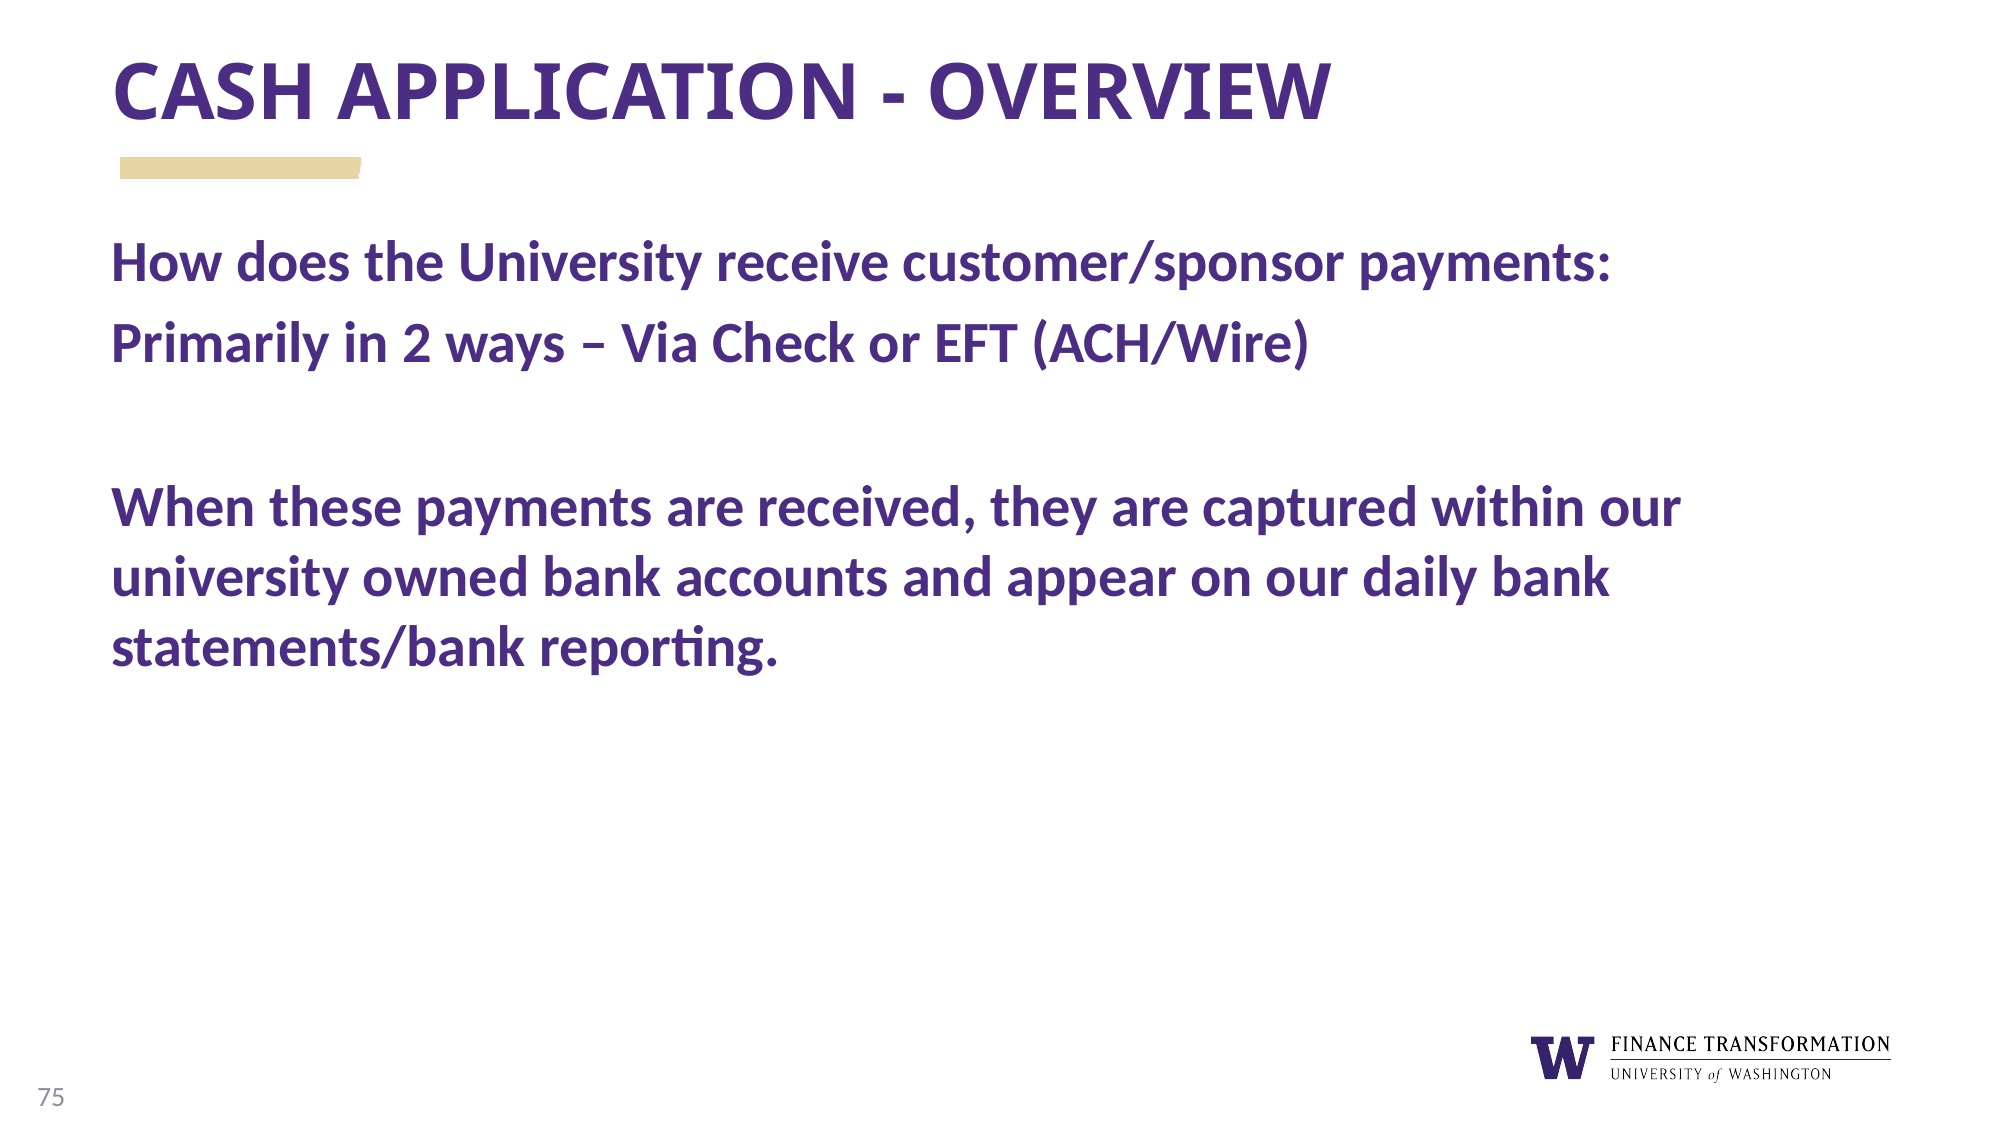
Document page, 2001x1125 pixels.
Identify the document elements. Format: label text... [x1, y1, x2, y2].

title Cash Application - OVerview [96, 41, 1885, 136]
picture [1887, 1036, 1891, 1083]
text_box How does the University receive customer/sponsor payments: Primarily in 2 ways – Via Check or EFT (ACH/Wire) When these payments are received, they are captured within our university owned bank accounts and appear on our daily bank statements/bank reporting. [96, 215, 1887, 1084]
